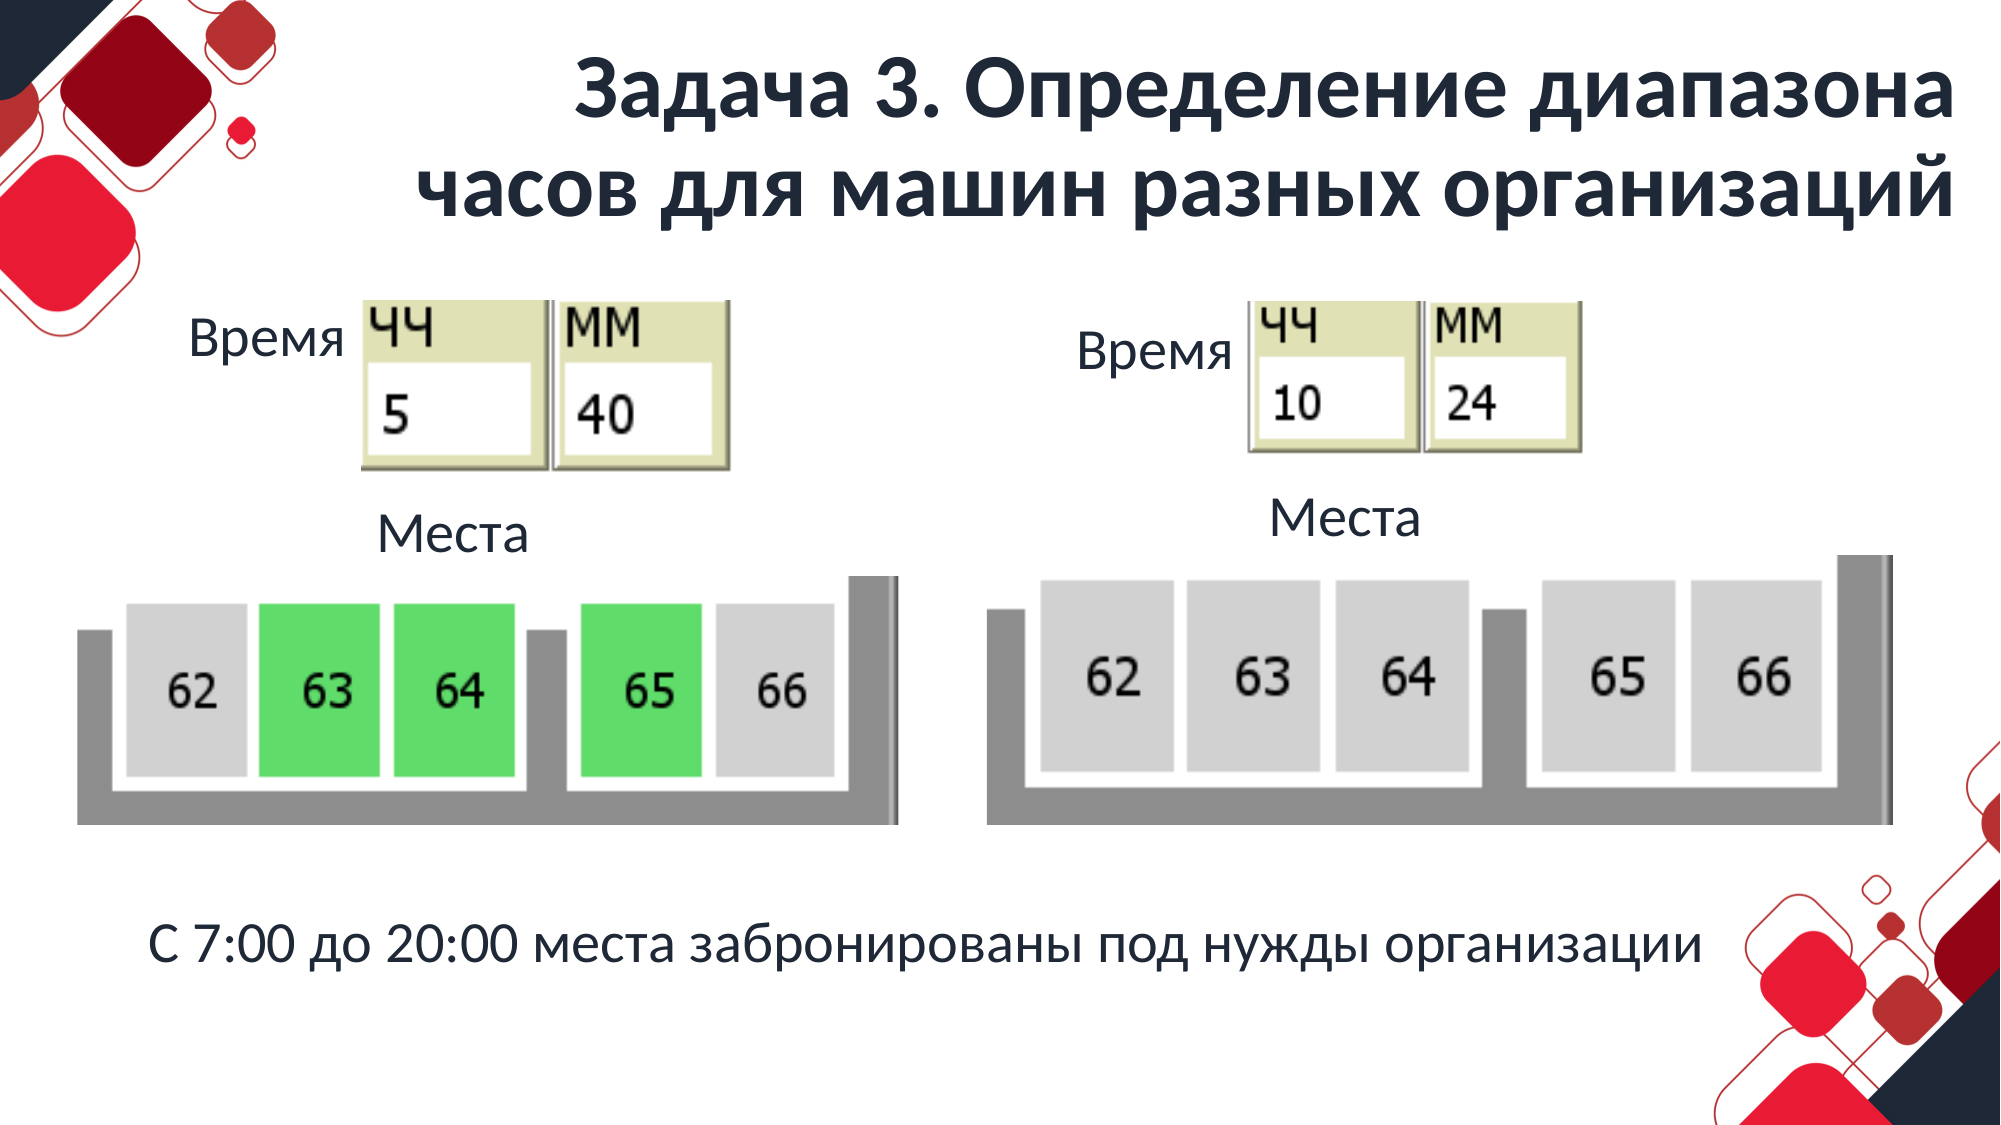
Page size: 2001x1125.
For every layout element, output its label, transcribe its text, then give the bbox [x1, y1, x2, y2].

picture [0, 0, 2000, 1125]
text_box C 7:00 до 20:00 места забронированы под нужды организации [133, 897, 1814, 982]
text_box Время [1061, 304, 1239, 389]
text_box Время [173, 290, 388, 376]
text_box Места [1254, 470, 1469, 555]
text_box Задача 3. Определение диапазона часов для машин разных организаций [379, 13, 1974, 263]
text_box Места [361, 486, 576, 572]
